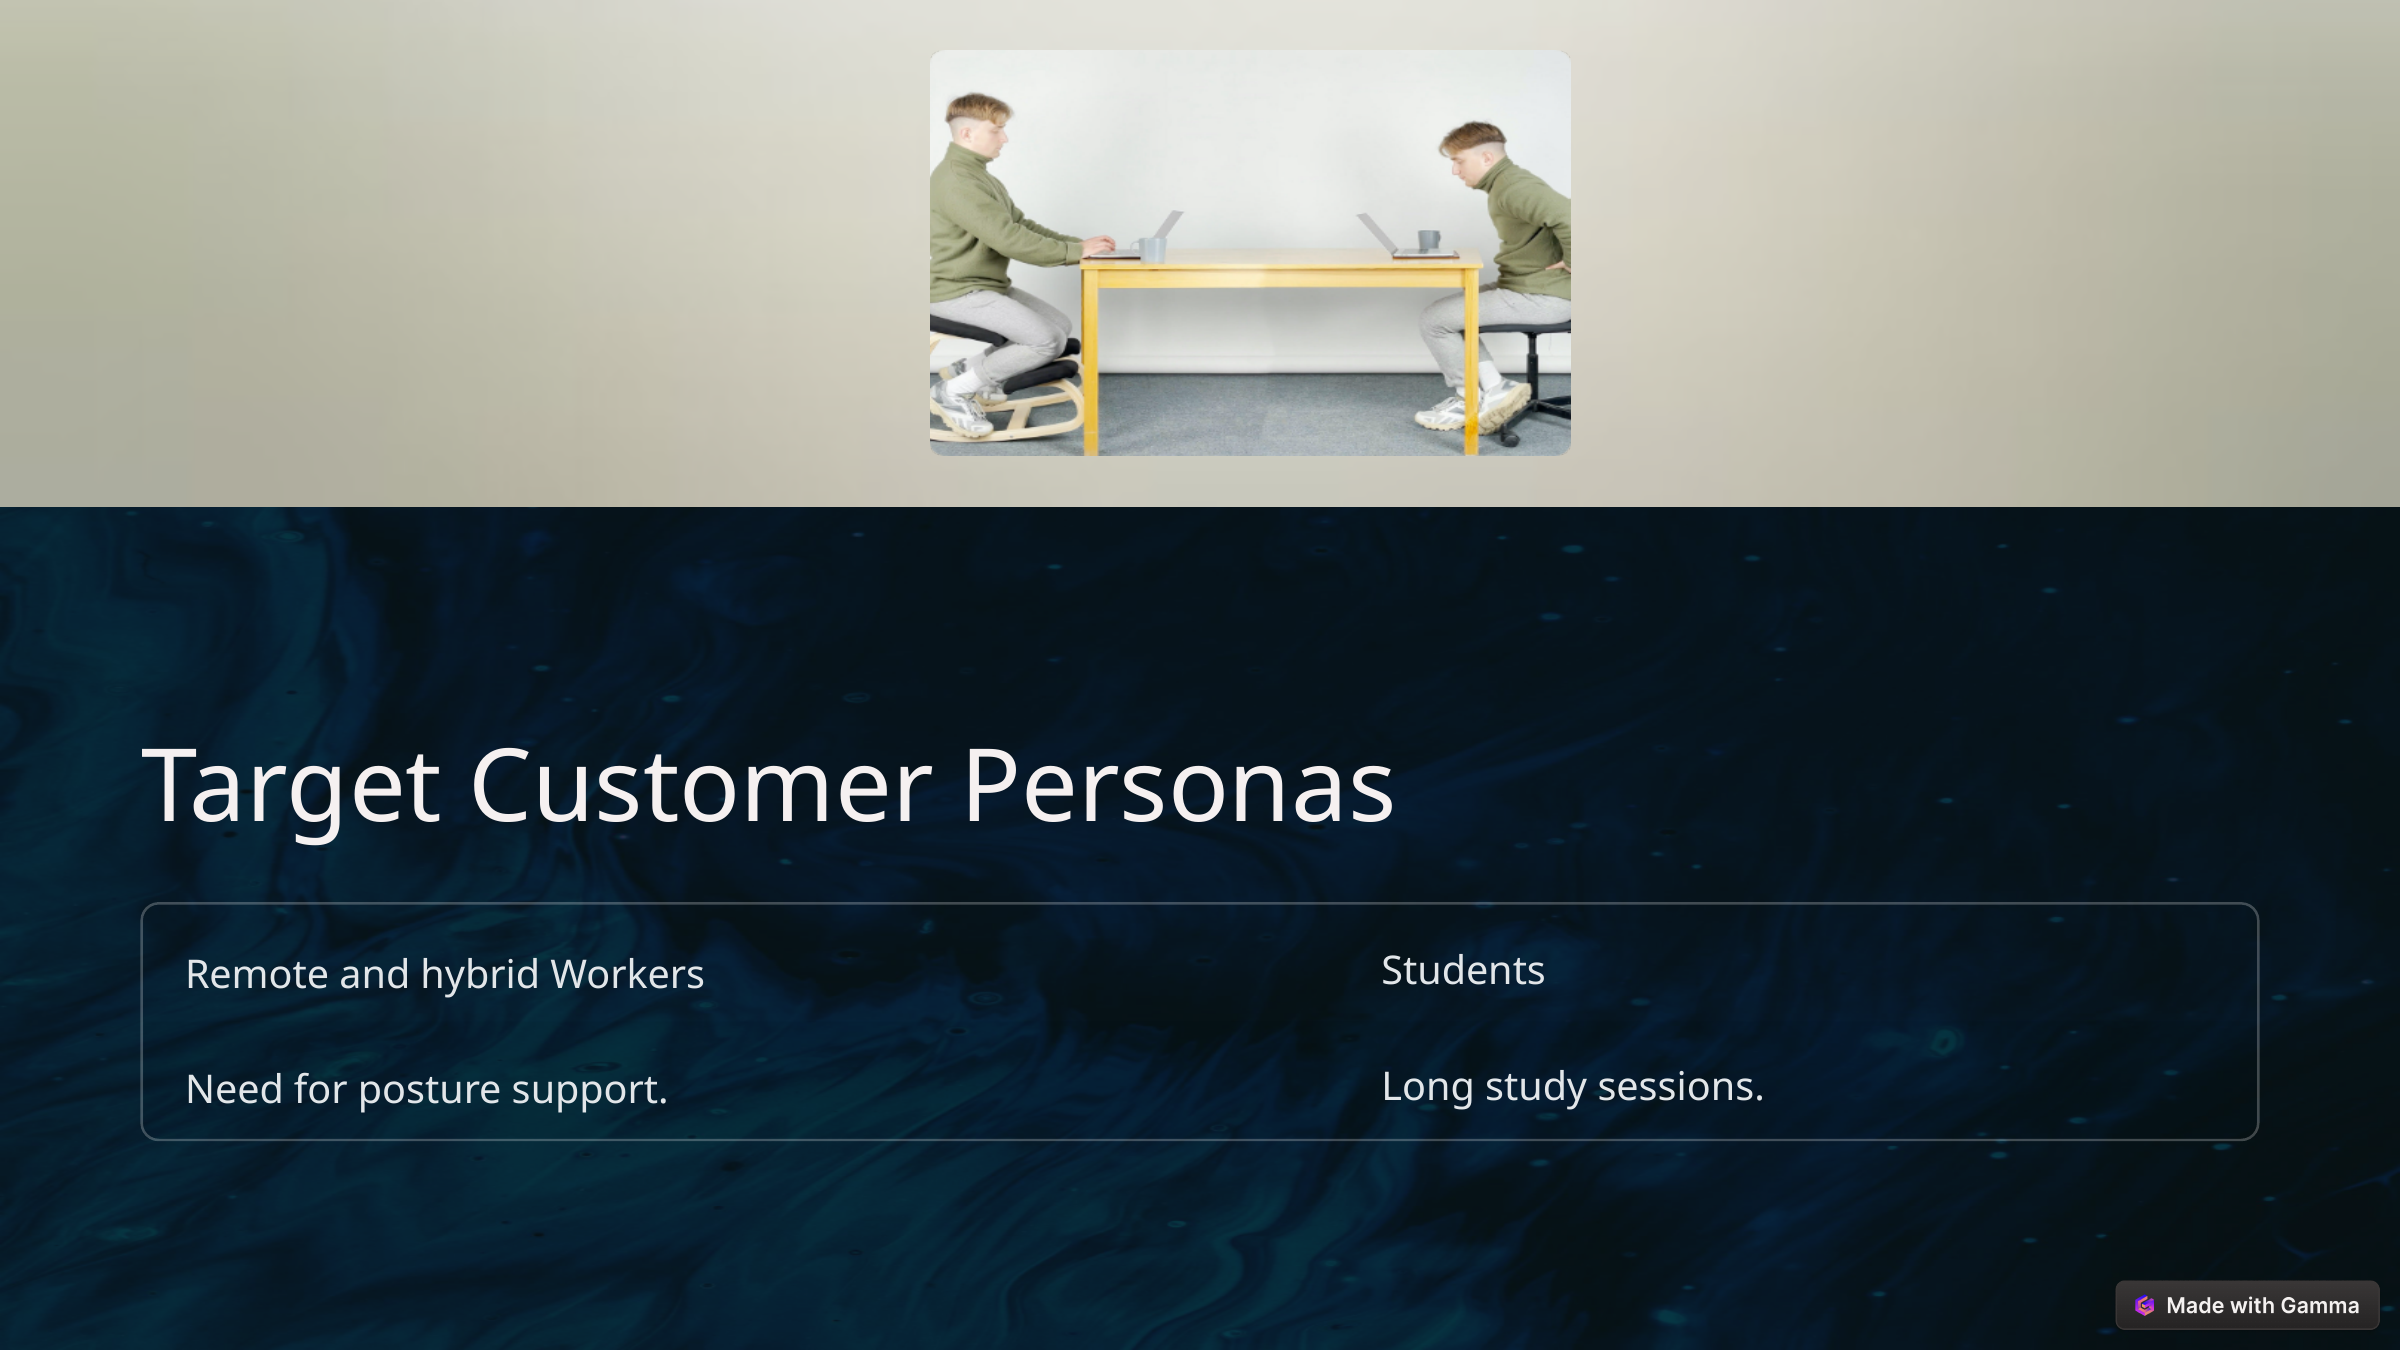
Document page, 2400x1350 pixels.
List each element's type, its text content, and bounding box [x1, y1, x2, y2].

picture [0, 0, 2400, 1350]
text_box Target Customer Personas [141, 716, 2182, 843]
text_box [141, 903, 2259, 1132]
text_box [144, 1021, 2256, 1138]
text_box Long study sessions. [1381, 1044, 2003, 1109]
text_box Students [1381, 928, 2003, 993]
text_box Remote and hybrid Workers [184, 931, 807, 997]
text_box Need for posture support. [184, 1047, 807, 1112]
